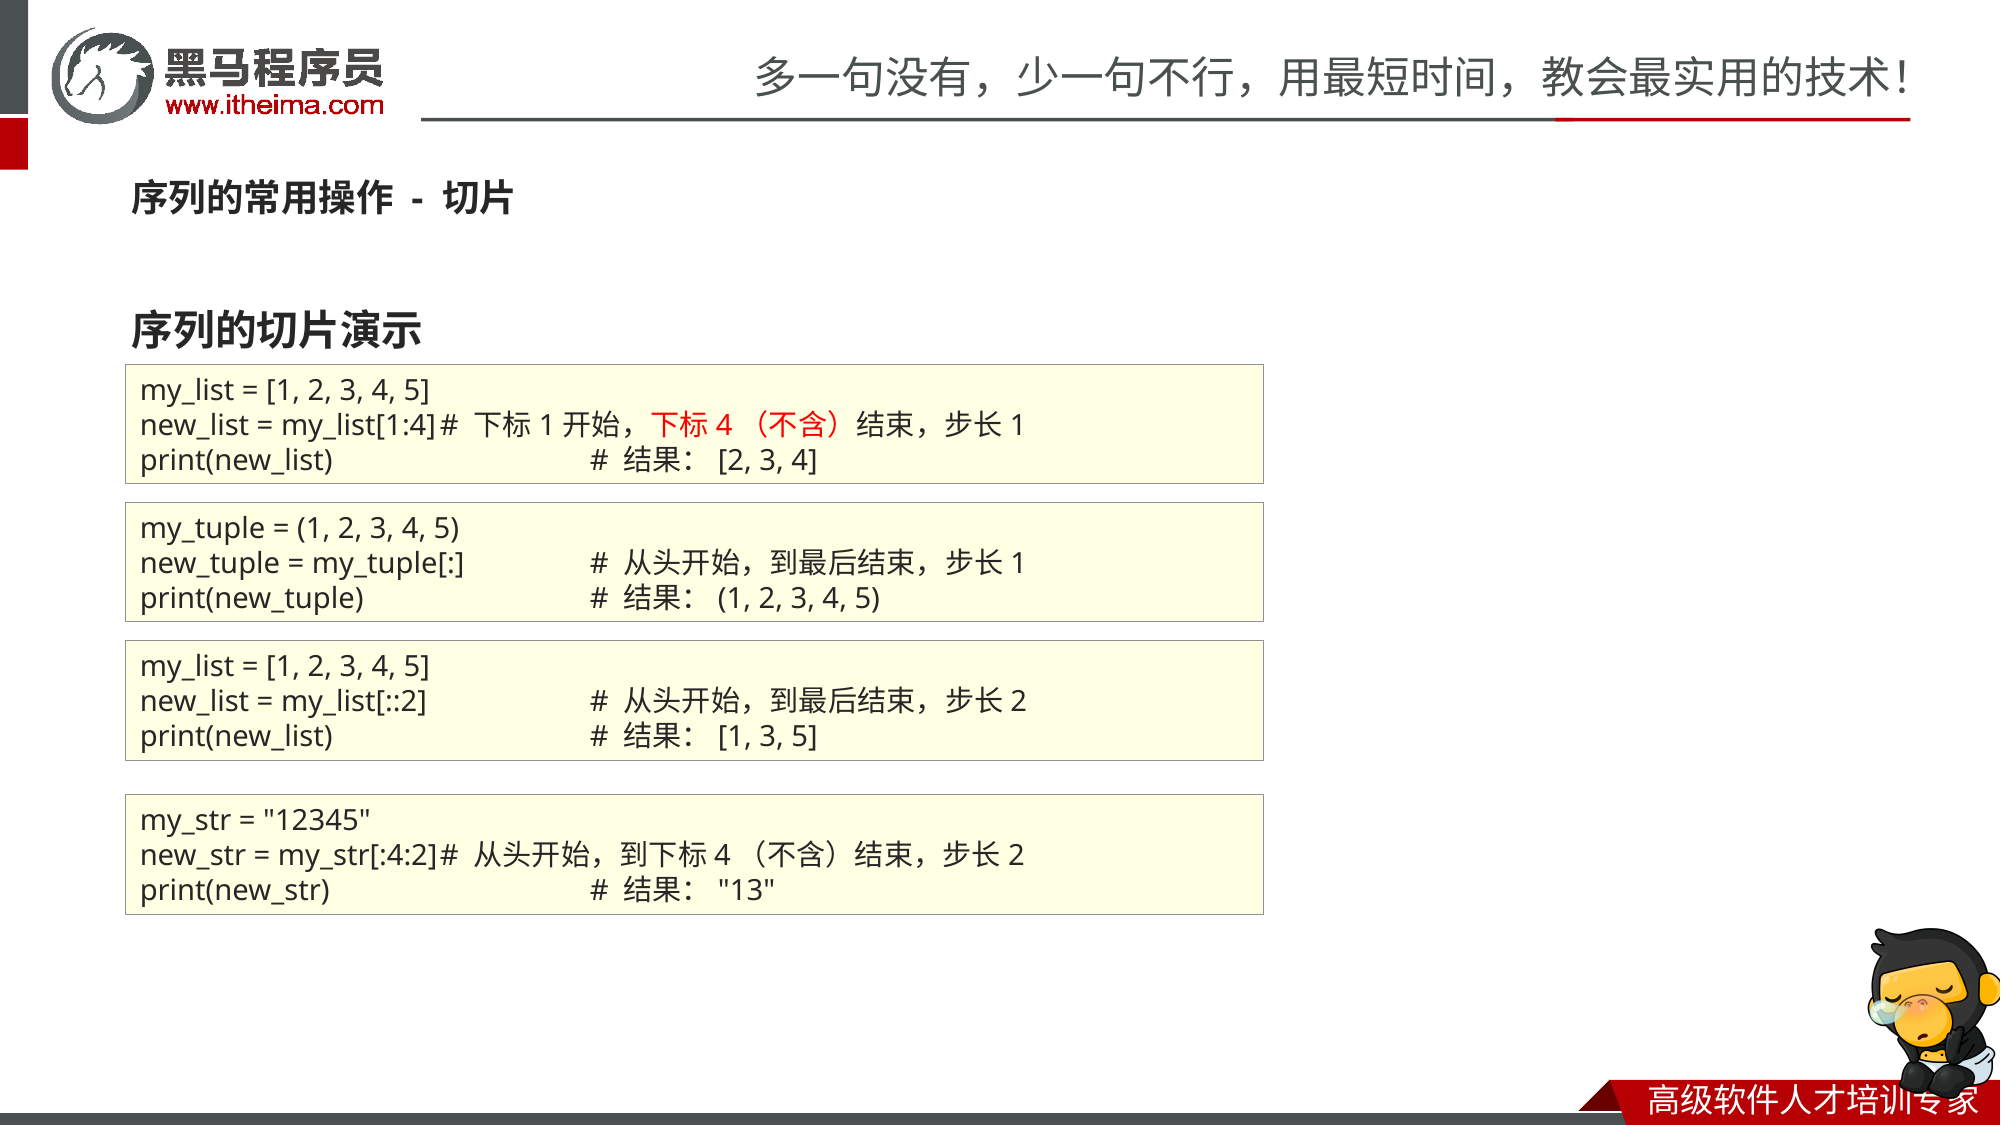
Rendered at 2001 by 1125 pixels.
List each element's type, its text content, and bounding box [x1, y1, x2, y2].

text_box my_tuple = (1, 2, 3, 4, 5) new_tuple = my_tuple[:] # 从头开始，到最后结束，步长1 print(new_tuple) # 结果：(1, 2, 3, 4, 5) [125, 502, 1263, 622]
picture [1833, 913, 2000, 1113]
list 序列的切片演示 [116, 271, 1872, 964]
text_box my_str = "12345" new_str = my_str[:4:2] # 从头开始，到下标4（不含）结束，步长2 print(new_str) # 结果："13" [125, 794, 1263, 914]
list 序列的常用操作 - 切片 [116, 154, 1872, 239]
text_box my_list = [1, 2, 3, 4, 5] new_list = my_list[::2] # 从头开始，到最后结束，步长2 print(new_list) # 结果：[1, 3, 5] [125, 640, 1263, 760]
picture [50, 26, 384, 125]
text_box my_list = [1, 2, 3, 4, 5] new_list = my_list[1:4] # 下标1开始，下标4（不含）结束，步长1 print(new_list) # 结果：[2, 3, 4] [125, 363, 1263, 484]
